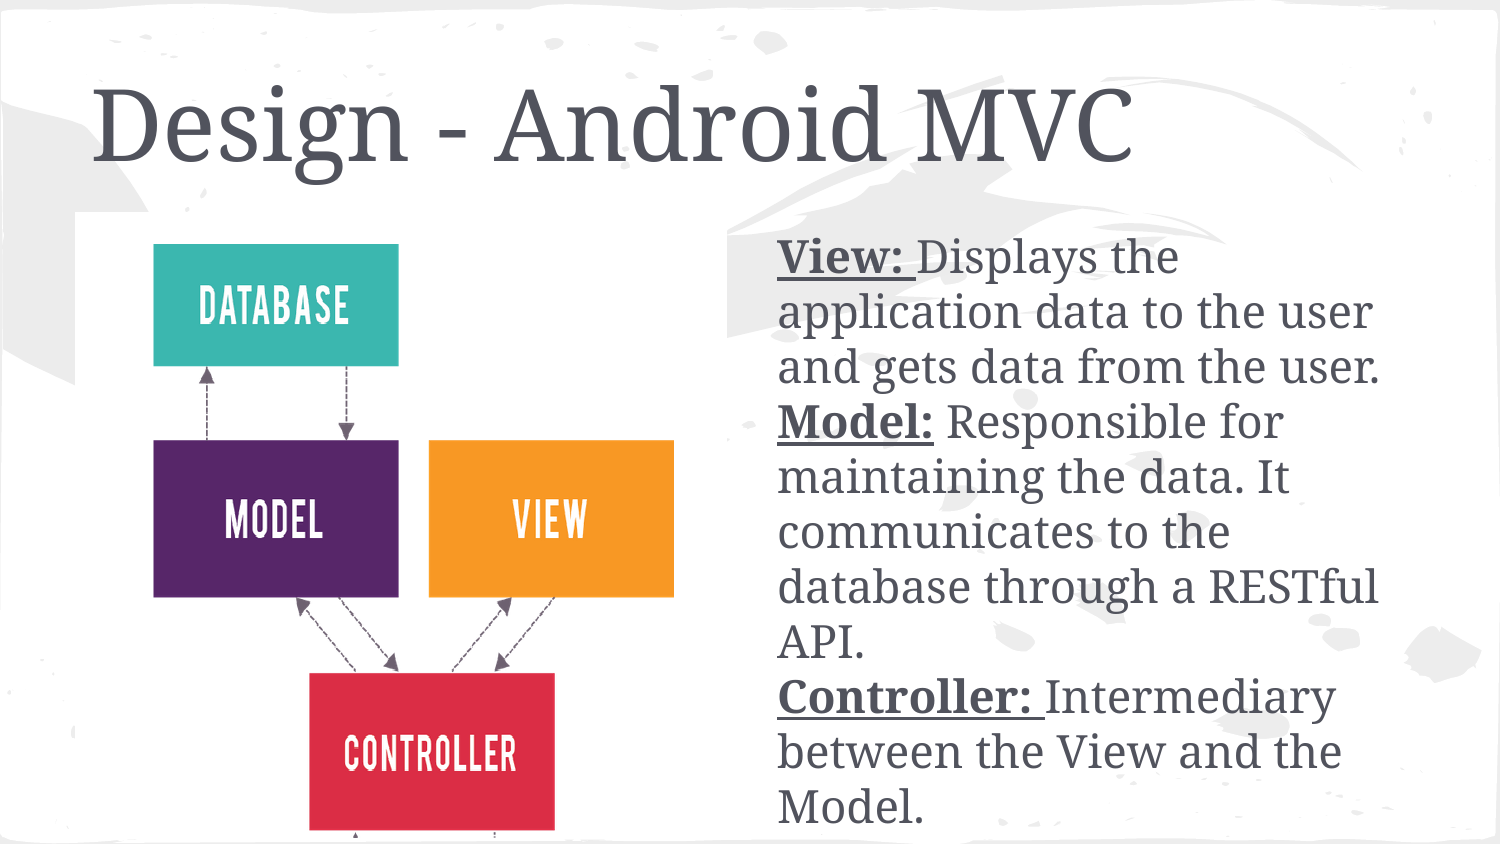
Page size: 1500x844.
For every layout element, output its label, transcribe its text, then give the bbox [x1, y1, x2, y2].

list View: Displays the application data to the user and gets data from the user. Model: Responsible for maintaining the data. It communicates to the database through a RESTful API. Controller: Intermediary between the View and the Model. [761, 212, 1425, 808]
picture [74, 212, 727, 838]
title Design - Android MVC [75, 25, 1425, 197]
